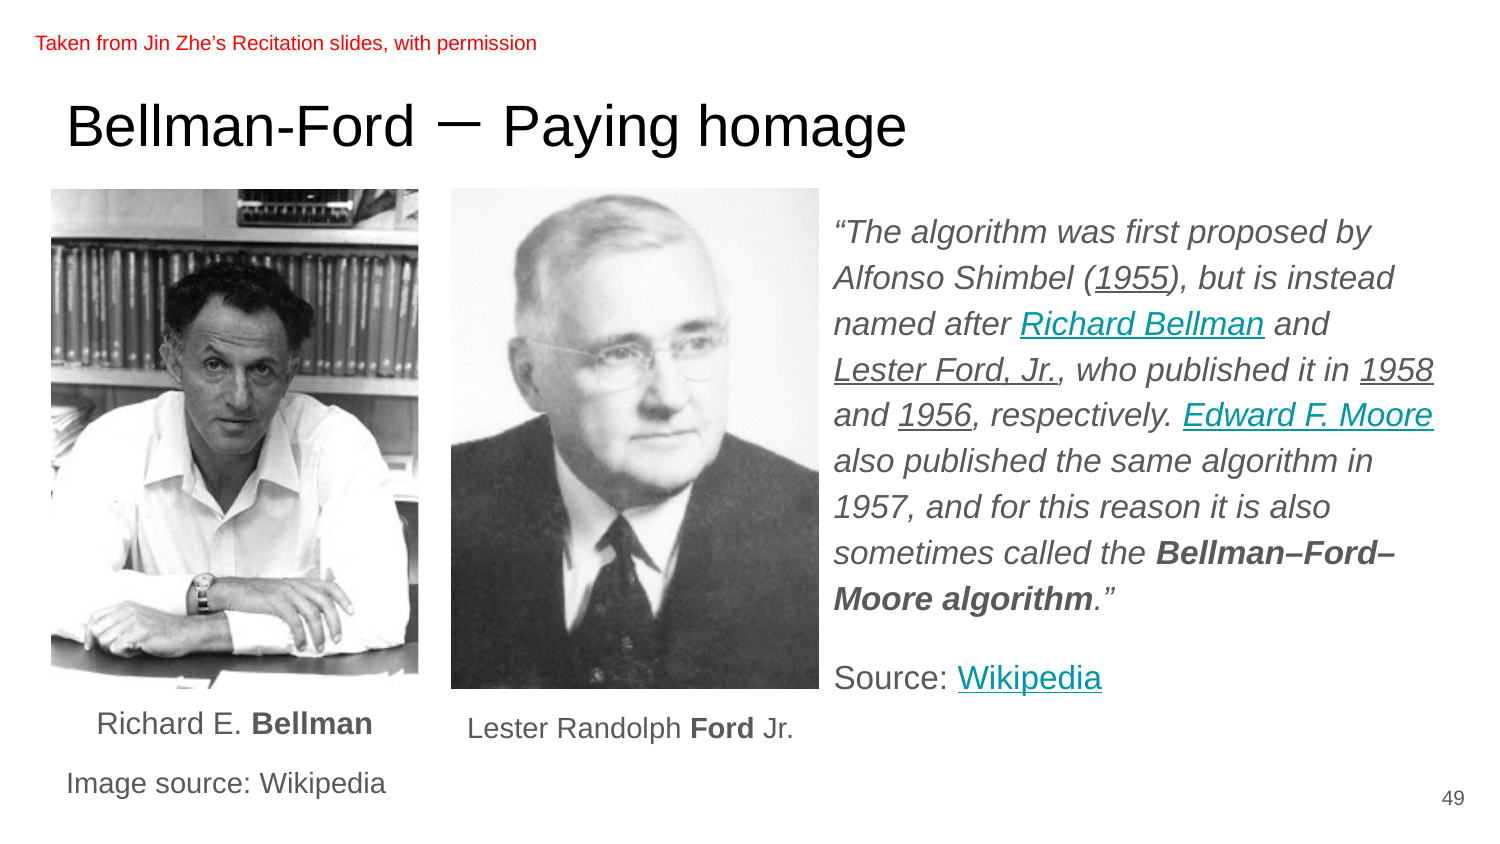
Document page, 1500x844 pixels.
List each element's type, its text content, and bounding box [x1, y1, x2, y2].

title Bellman-Ford－Paying homage [51, 72, 1449, 167]
list Richard E. Bellman [51, 698, 419, 749]
picture [50, 188, 419, 690]
text_box Taken from Jin Zhe’s Recitation slides, with permission [20, 14, 661, 82]
text_box Image source: Wikipedia [51, 749, 819, 844]
list “The algorithm was first proposed by Alfonso Shimbel (1955), but is instead named after Richard Bellman and Lester Ford, Jr., who published it in 1958 and 1956, respectively. Edward F. Moore also published the same algorithm in 1957, and for this reason it is also sometimes called the Bellman–Ford–Moore algorithm.” Source: Wikipedia [818, 189, 1449, 750]
slide_number 49 [1389, 764, 1480, 830]
list Lester Randolph Ford Jr. [451, 698, 818, 749]
picture [450, 188, 819, 690]
